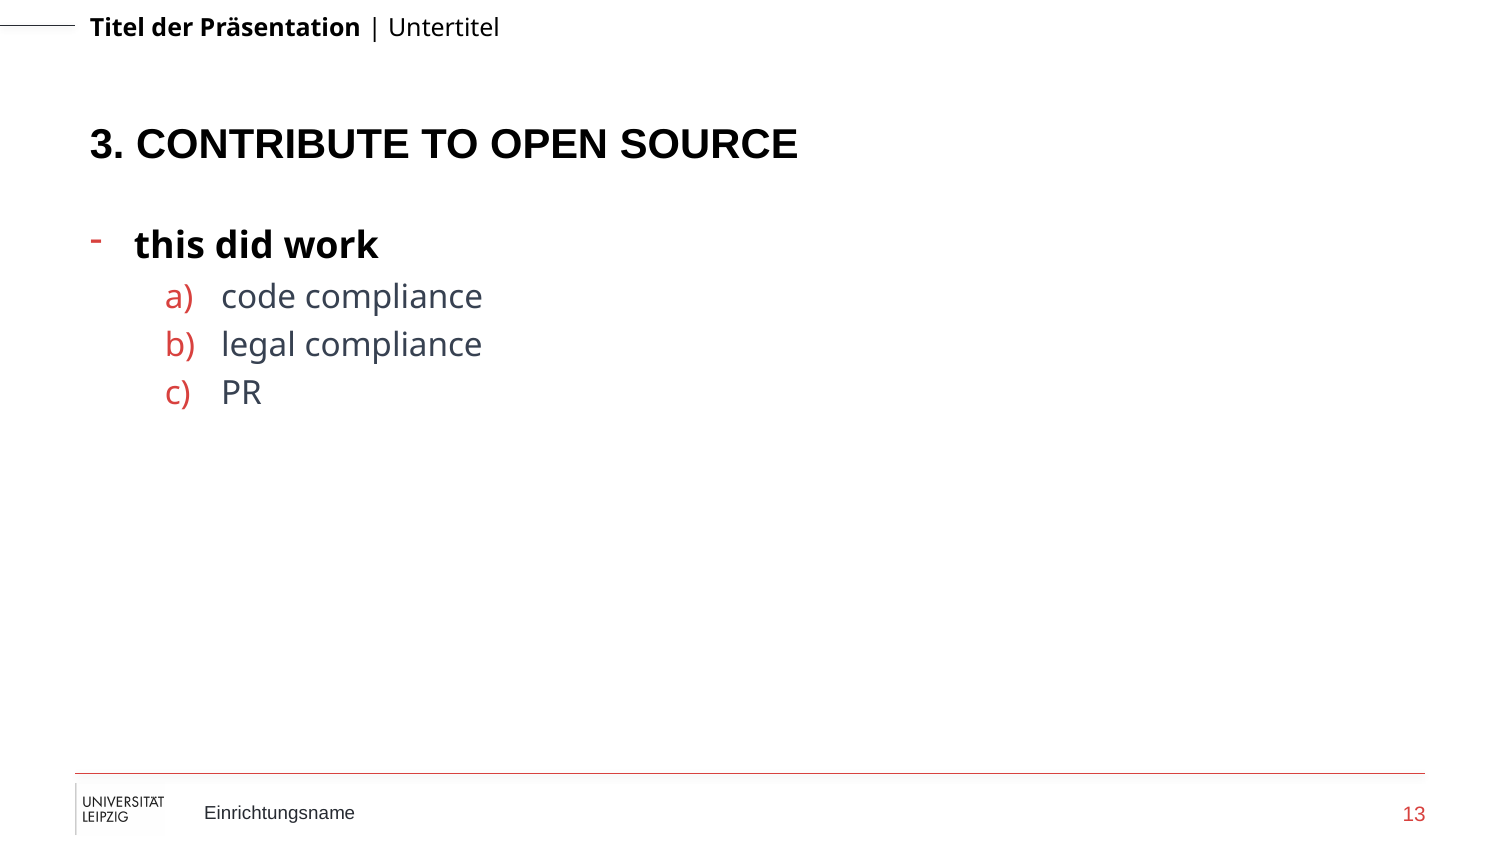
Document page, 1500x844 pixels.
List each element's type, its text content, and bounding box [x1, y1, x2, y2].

title 3. CONTRIBUTE TO OPEN SOURCE [75, 50, 1426, 175]
picture [75, 805, 165, 836]
slide_number 13 [1303, 800, 1426, 834]
list this did work code compliance legal compliance PR [75, 214, 1425, 805]
